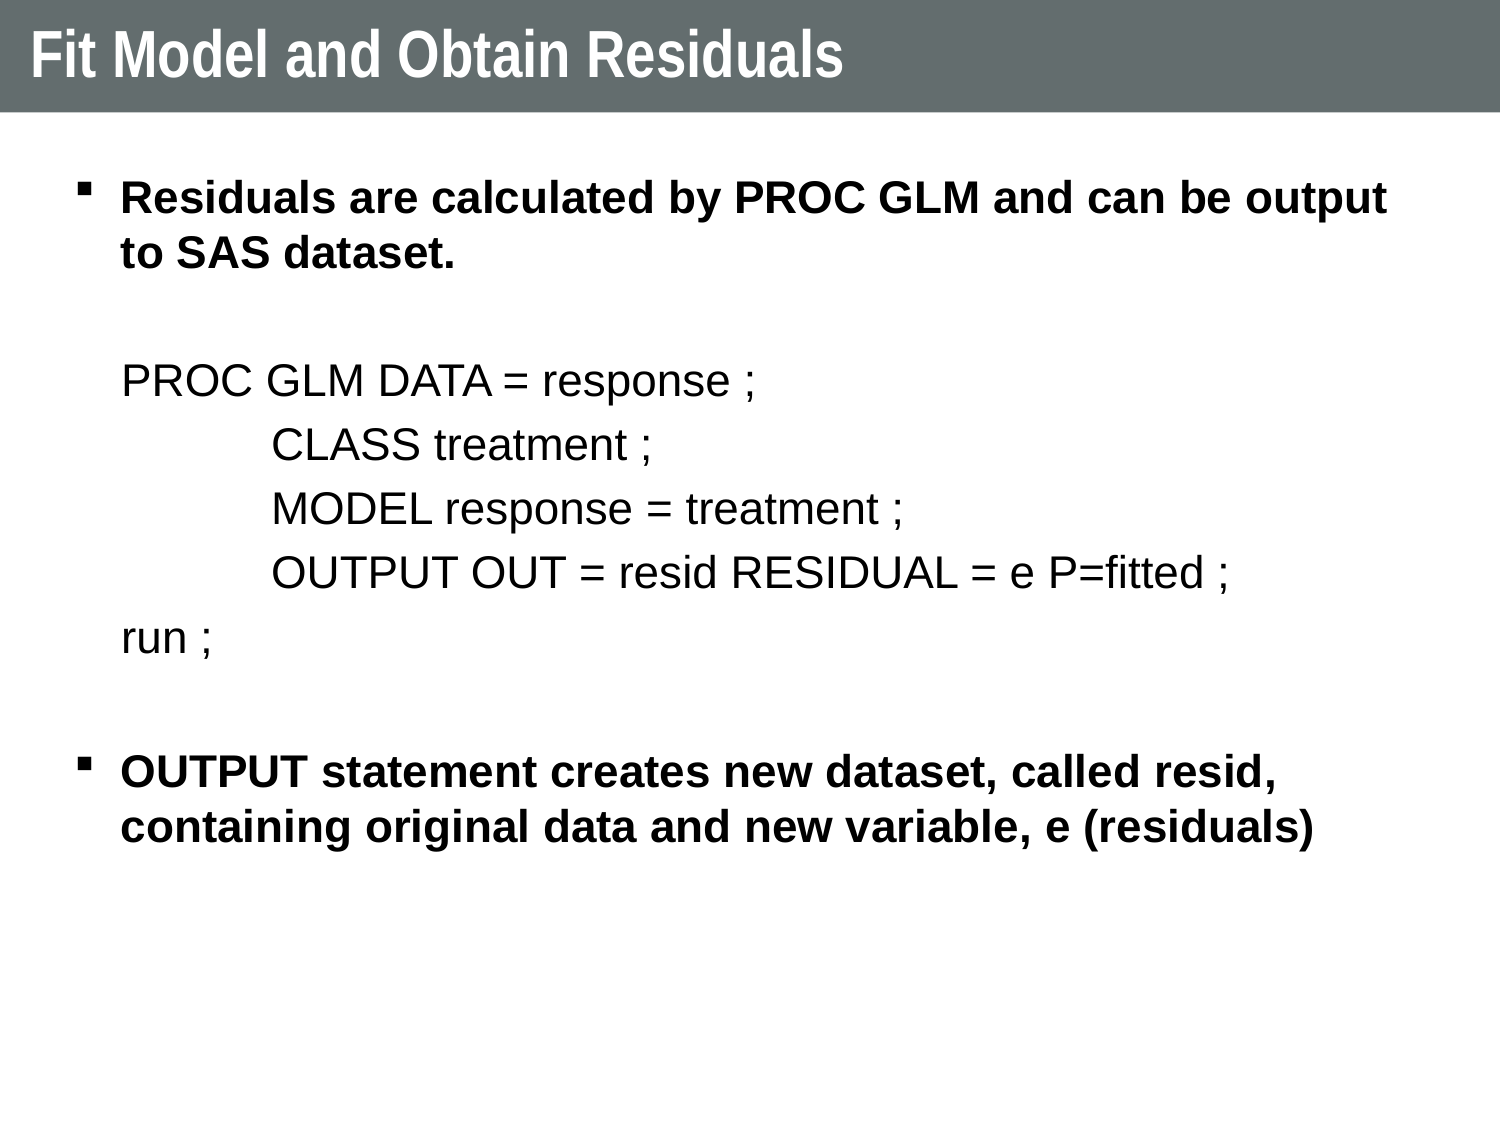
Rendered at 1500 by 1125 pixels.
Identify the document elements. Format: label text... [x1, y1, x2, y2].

title Fit Model and Obtain Residuals [0, 0, 1500, 117]
text_box Residuals are calculated by PROC GLM and can be output to SAS dataset. PROC GLM DATA = response ; CLASS treatment ; MODEL response = treatment ; OUTPUT OUT = resid RESIDUAL = e P=fitted ; run ; OUTPUT statement creates new dataset, called resid, containing original data and new variable, e (residuals) [59, 160, 1410, 957]
